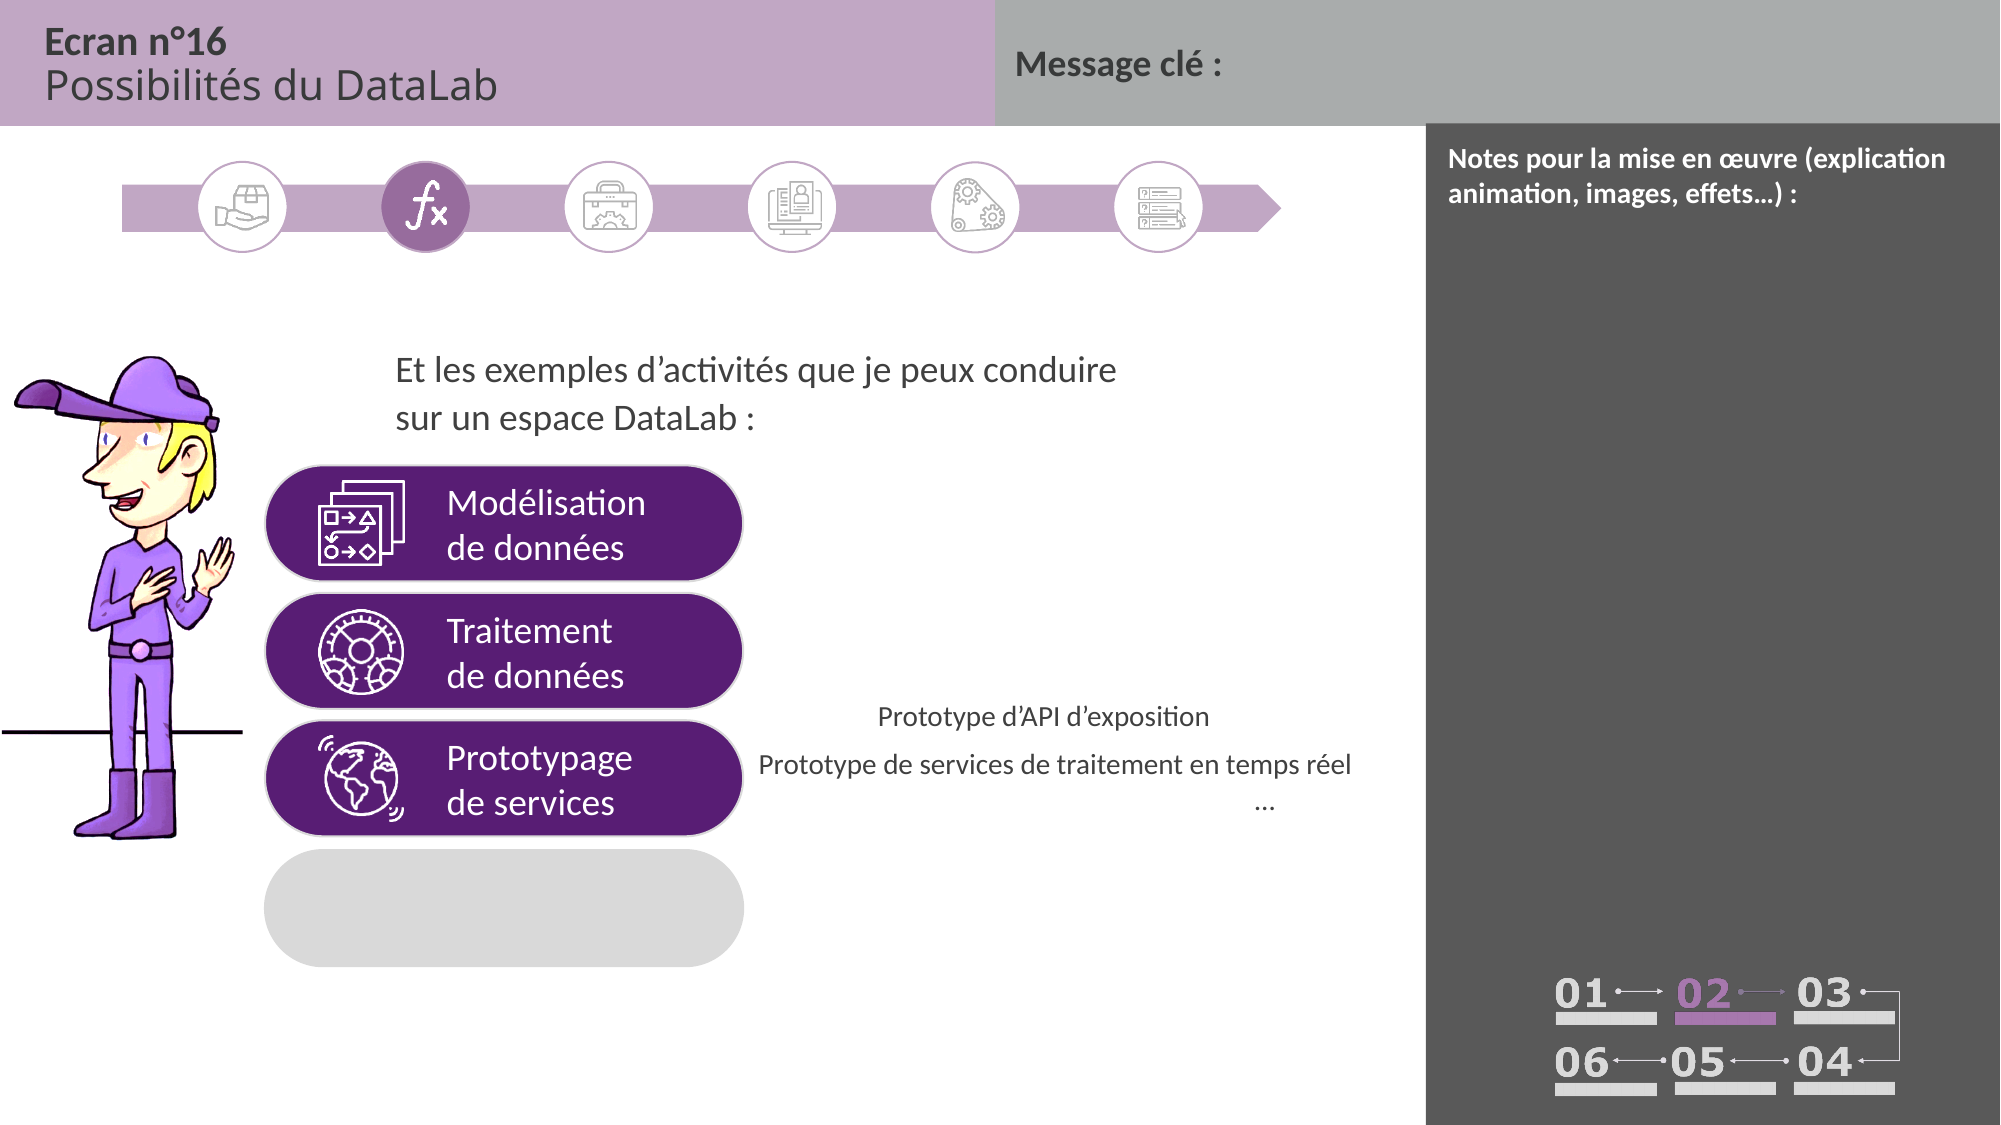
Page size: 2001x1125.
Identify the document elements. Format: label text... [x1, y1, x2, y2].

picture [1, 324, 243, 850]
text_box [122, 161, 1282, 253]
text_box Et les exemples d’activités que je peux conduire sur un espace DataLab : [380, 334, 1282, 445]
picture [951, 178, 1005, 233]
picture [583, 178, 637, 233]
text_box Prototype de services de traitement en temps réel [744, 735, 1387, 788]
text_box [263, 849, 745, 968]
text_box [1425, 122, 2000, 1125]
picture [768, 181, 822, 235]
text_box Modélisation de données [263, 464, 745, 583]
picture [318, 609, 404, 695]
text_box Prototypage de services [263, 719, 744, 838]
text_box Notes pour la mise en œuvre (explication animation, images, effets…) : [1433, 131, 1980, 217]
text_box Traitement de données [263, 591, 745, 710]
list Message clé : [999, 10, 2000, 119]
picture [318, 480, 405, 566]
picture [318, 735, 404, 822]
text_box Prototype d’API d’exposition [863, 687, 1253, 735]
title Ecran n°16 Possibilités du DataLab [29, 4, 967, 124]
text_box [1442, 239, 1980, 1091]
picture [1529, 954, 1900, 1109]
picture [215, 180, 269, 235]
picture [401, 180, 451, 230]
text_box … [1240, 771, 1353, 824]
